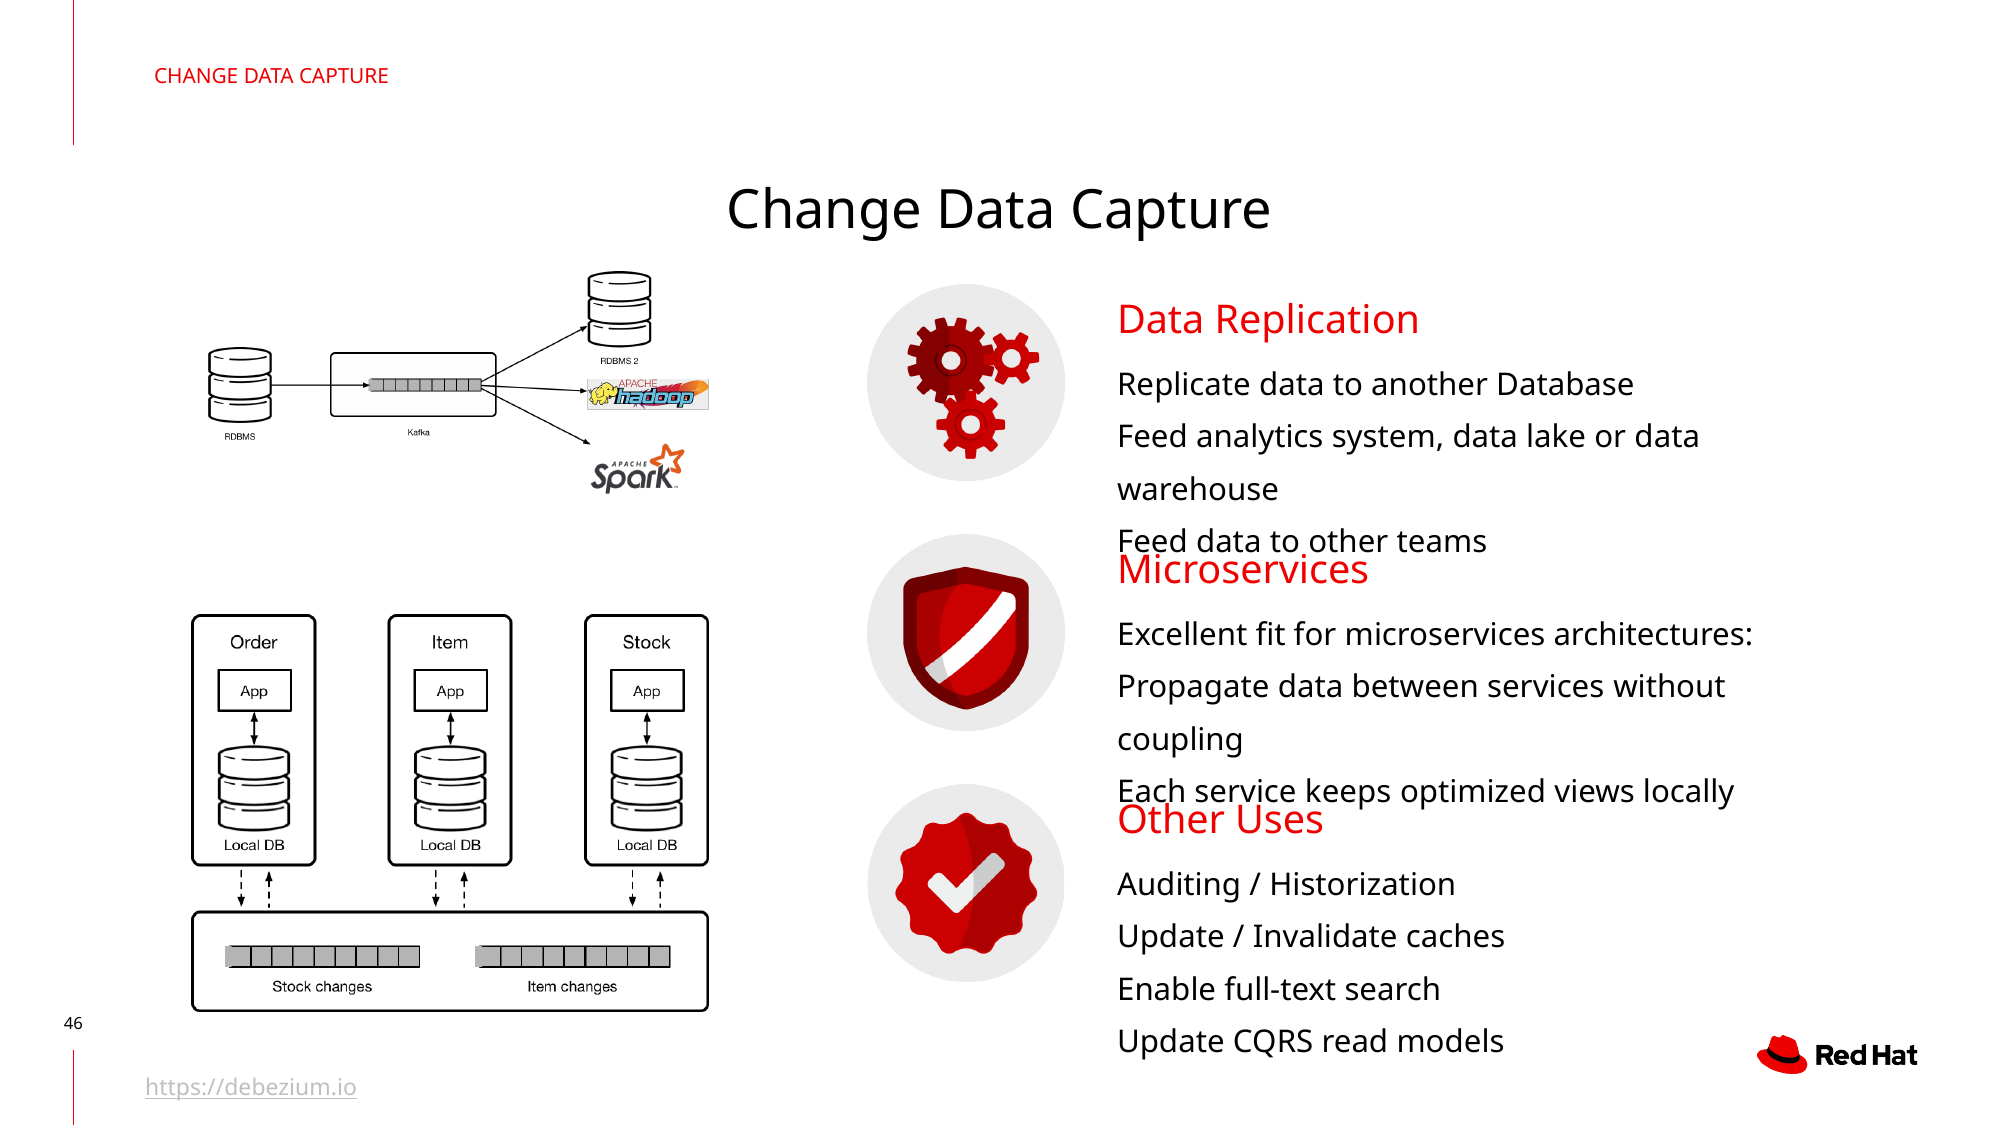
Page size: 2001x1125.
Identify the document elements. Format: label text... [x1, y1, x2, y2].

text_box Data Replication [1117, 284, 1882, 342]
subtitle https://debezium.io [145, 1012, 1652, 1104]
slide_number ‹#› [13, 1012, 134, 1036]
picture [867, 534, 1065, 732]
text_box Excellent fit for microservices architectures: Propagate data between services without coupling Each service keeps optimized views locally [1117, 599, 1850, 731]
text_box Replicate data to another Database Feed analytics system, data lake or data warehouse Feed data to other teams [1117, 349, 1850, 481]
text_box Other Uses [1117, 784, 1882, 842]
picture [208, 271, 709, 494]
picture [1757, 1035, 1918, 1074]
text_box Auditing / Historization Update / Invalidate caches Enable full-text search Update CQRS read models [1117, 849, 1850, 982]
subtitle CHANGE DATA CAPTURE [72, 8, 918, 143]
picture [867, 784, 1065, 982]
title Change Data Capture [287, 155, 1713, 314]
picture [191, 613, 709, 1013]
picture [867, 284, 1065, 482]
text_box Microservices [1117, 534, 1882, 592]
